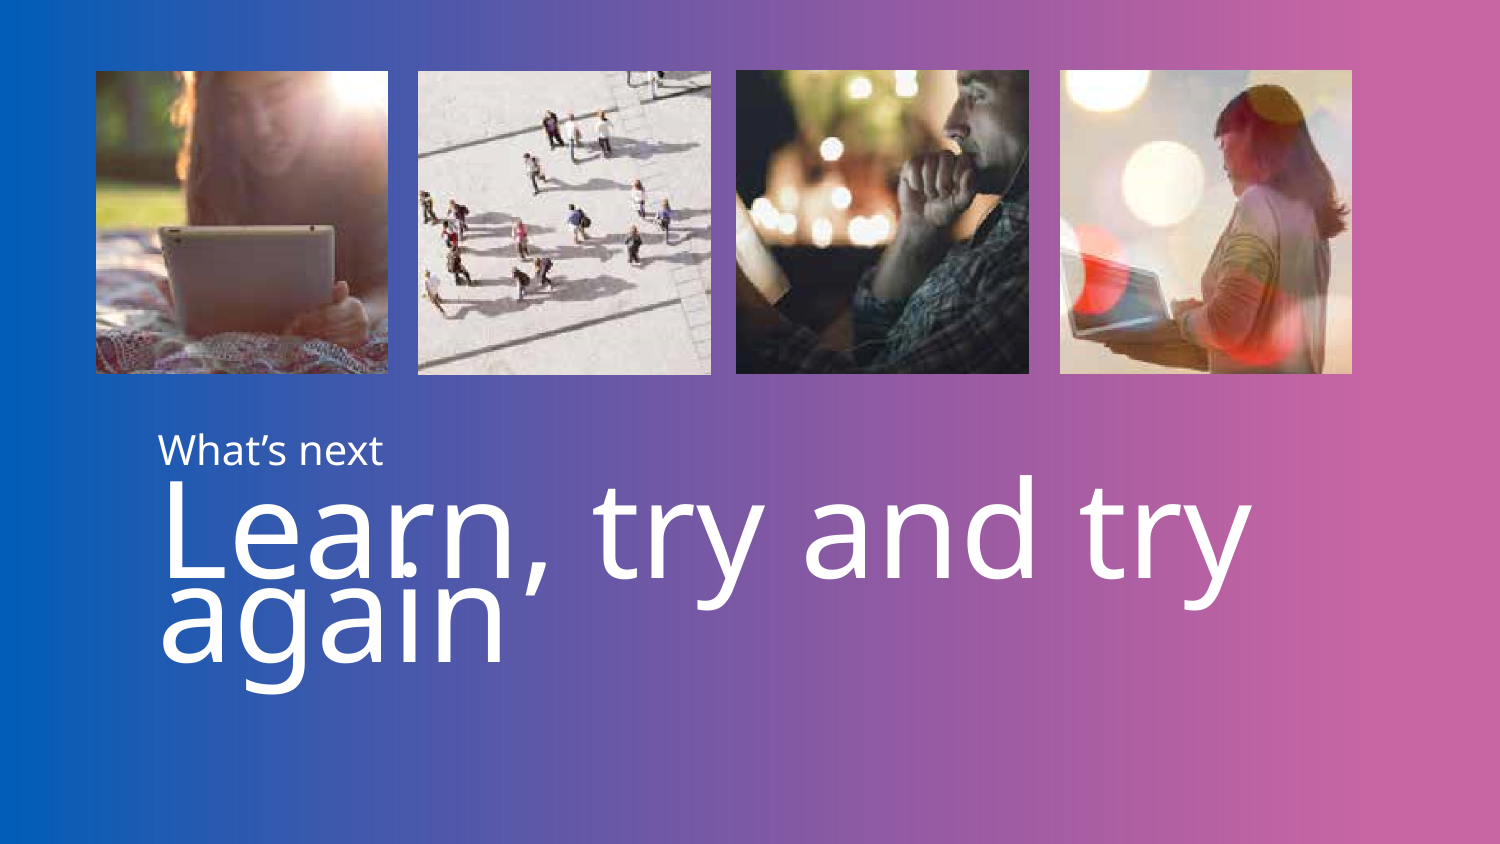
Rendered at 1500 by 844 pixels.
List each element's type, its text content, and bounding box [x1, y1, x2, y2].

list What’s next [142, 422, 658, 490]
list Learn, try and try again [142, 515, 1442, 610]
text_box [94, 70, 1352, 375]
